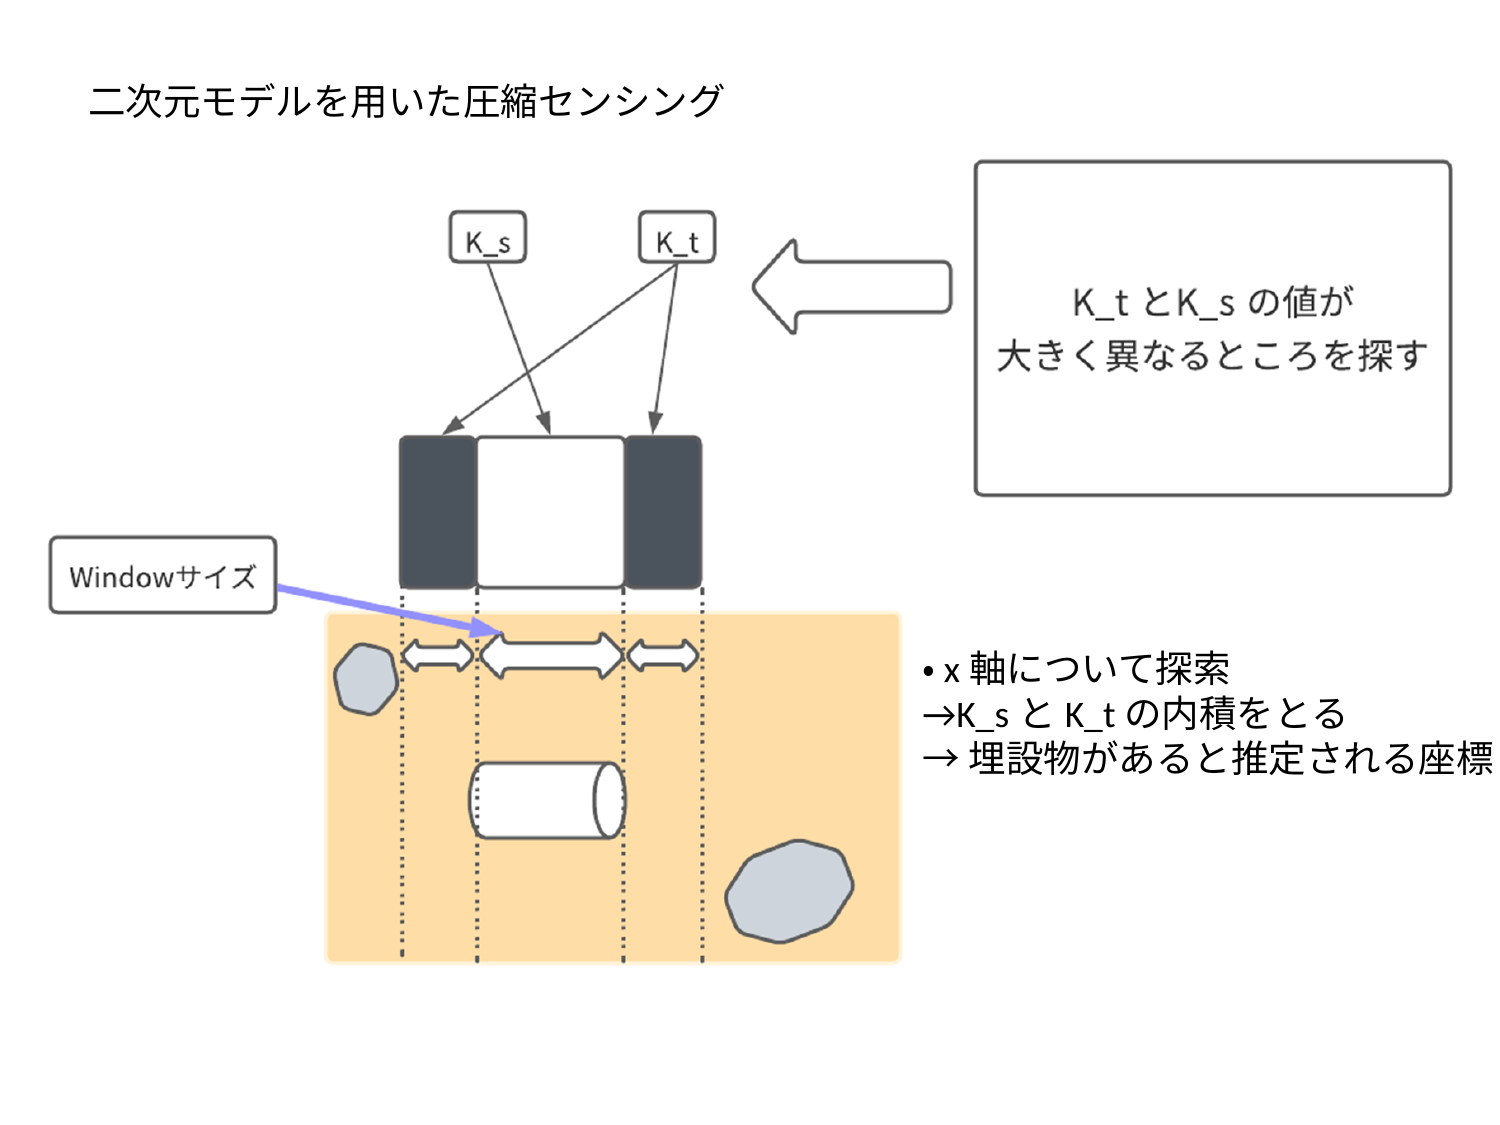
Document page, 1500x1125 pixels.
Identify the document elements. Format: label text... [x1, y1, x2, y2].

text_box 二次元モデルを用いた圧縮センシング [73, 70, 766, 111]
picture [0, 111, 1500, 1014]
